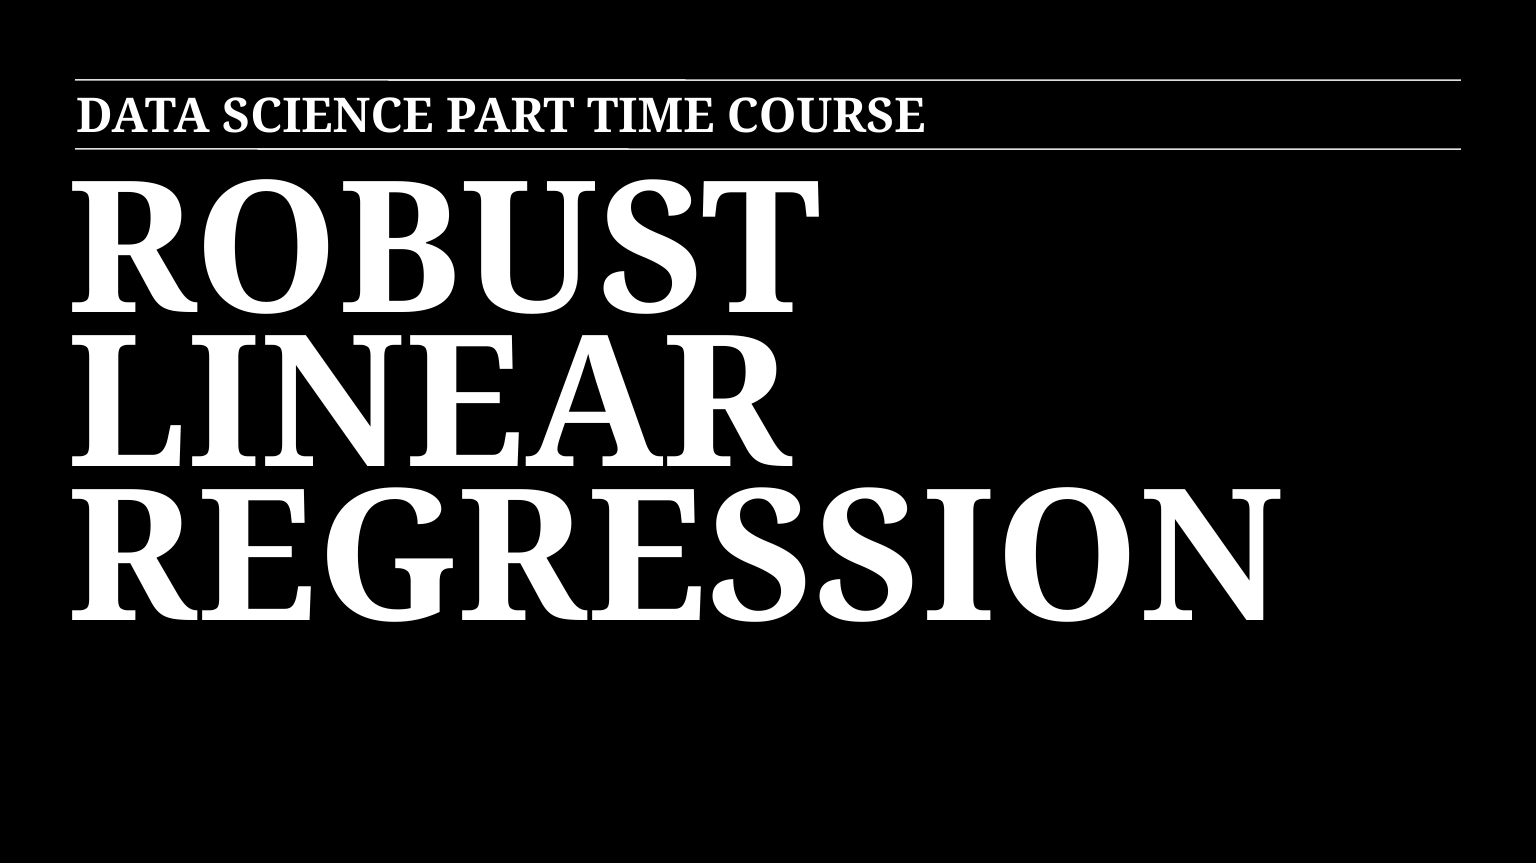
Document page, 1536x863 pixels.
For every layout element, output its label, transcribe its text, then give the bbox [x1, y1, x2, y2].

list DATA SCIENCE PART TIME COURSE [60, 80, 1112, 184]
title ROBUST LINEAR REGRESSION [56, 182, 1440, 823]
